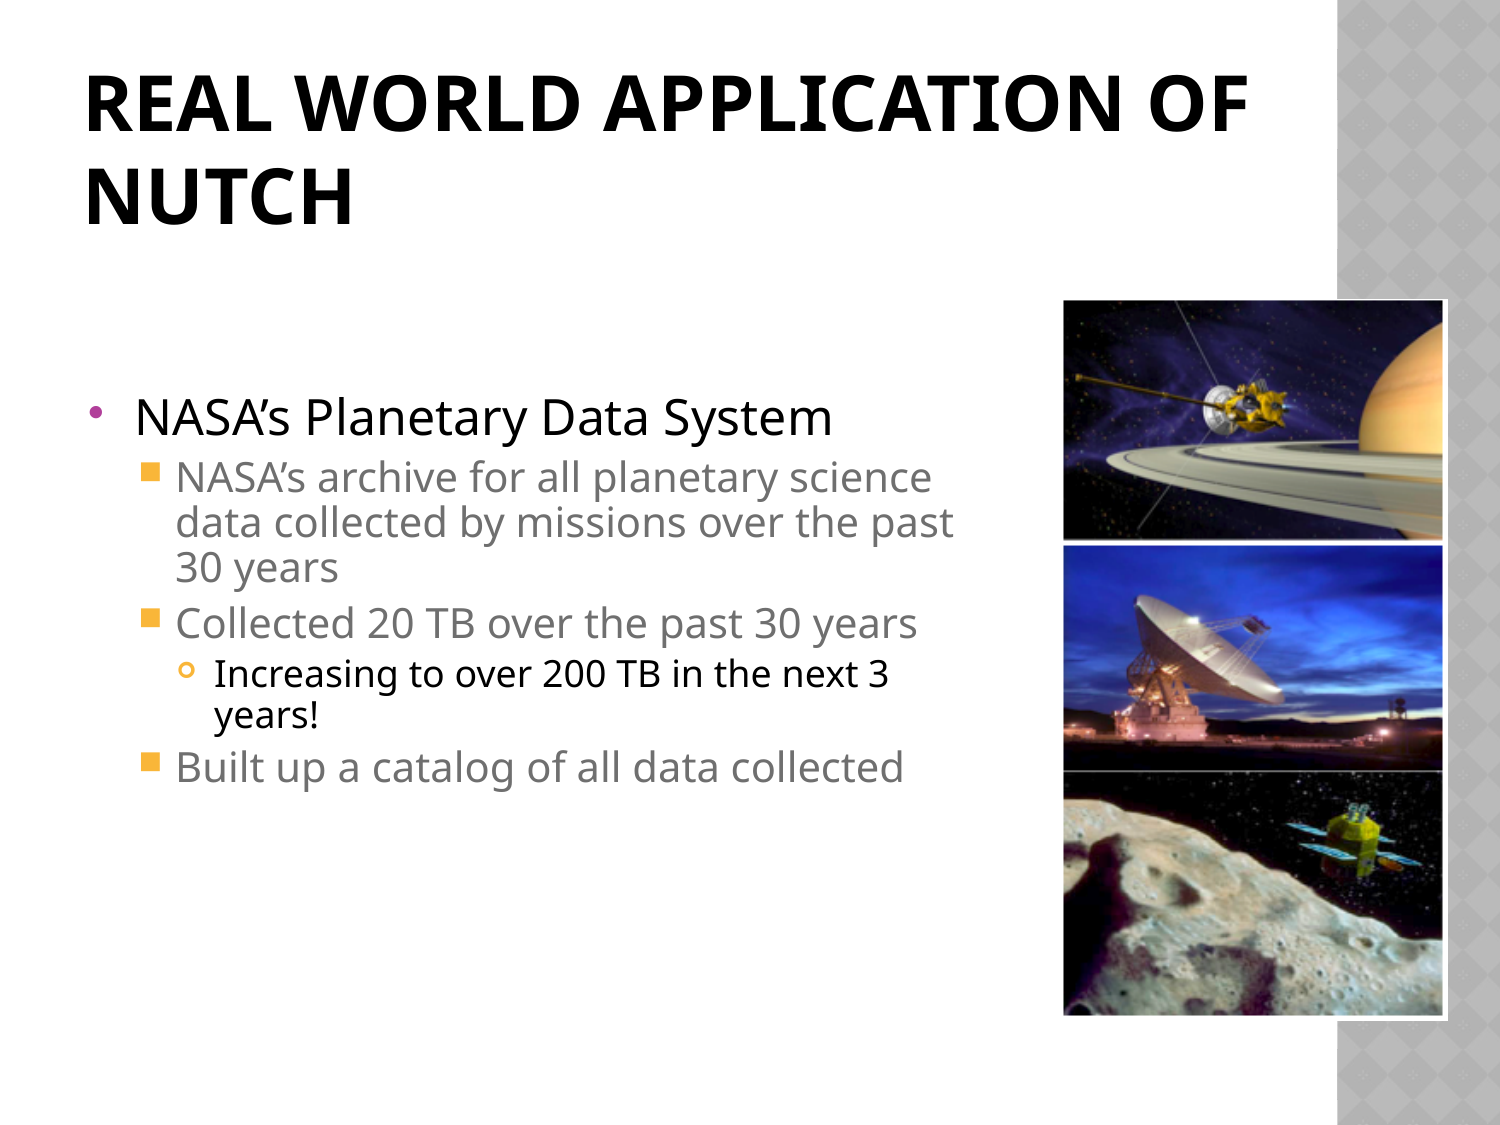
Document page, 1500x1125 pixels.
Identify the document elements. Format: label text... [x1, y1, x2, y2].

picture [1057, 299, 1448, 1022]
title Real world application of Nutch [75, 52, 1263, 240]
list NASA’s Planetary Data System NASA’s archive for all planetary science data collected by missions over the past 30 years Collected 20 TB over the past 30 years Increasing to over 200 TB in the next 3 years! Built up a catalog of all data collected [75, 312, 988, 1038]
